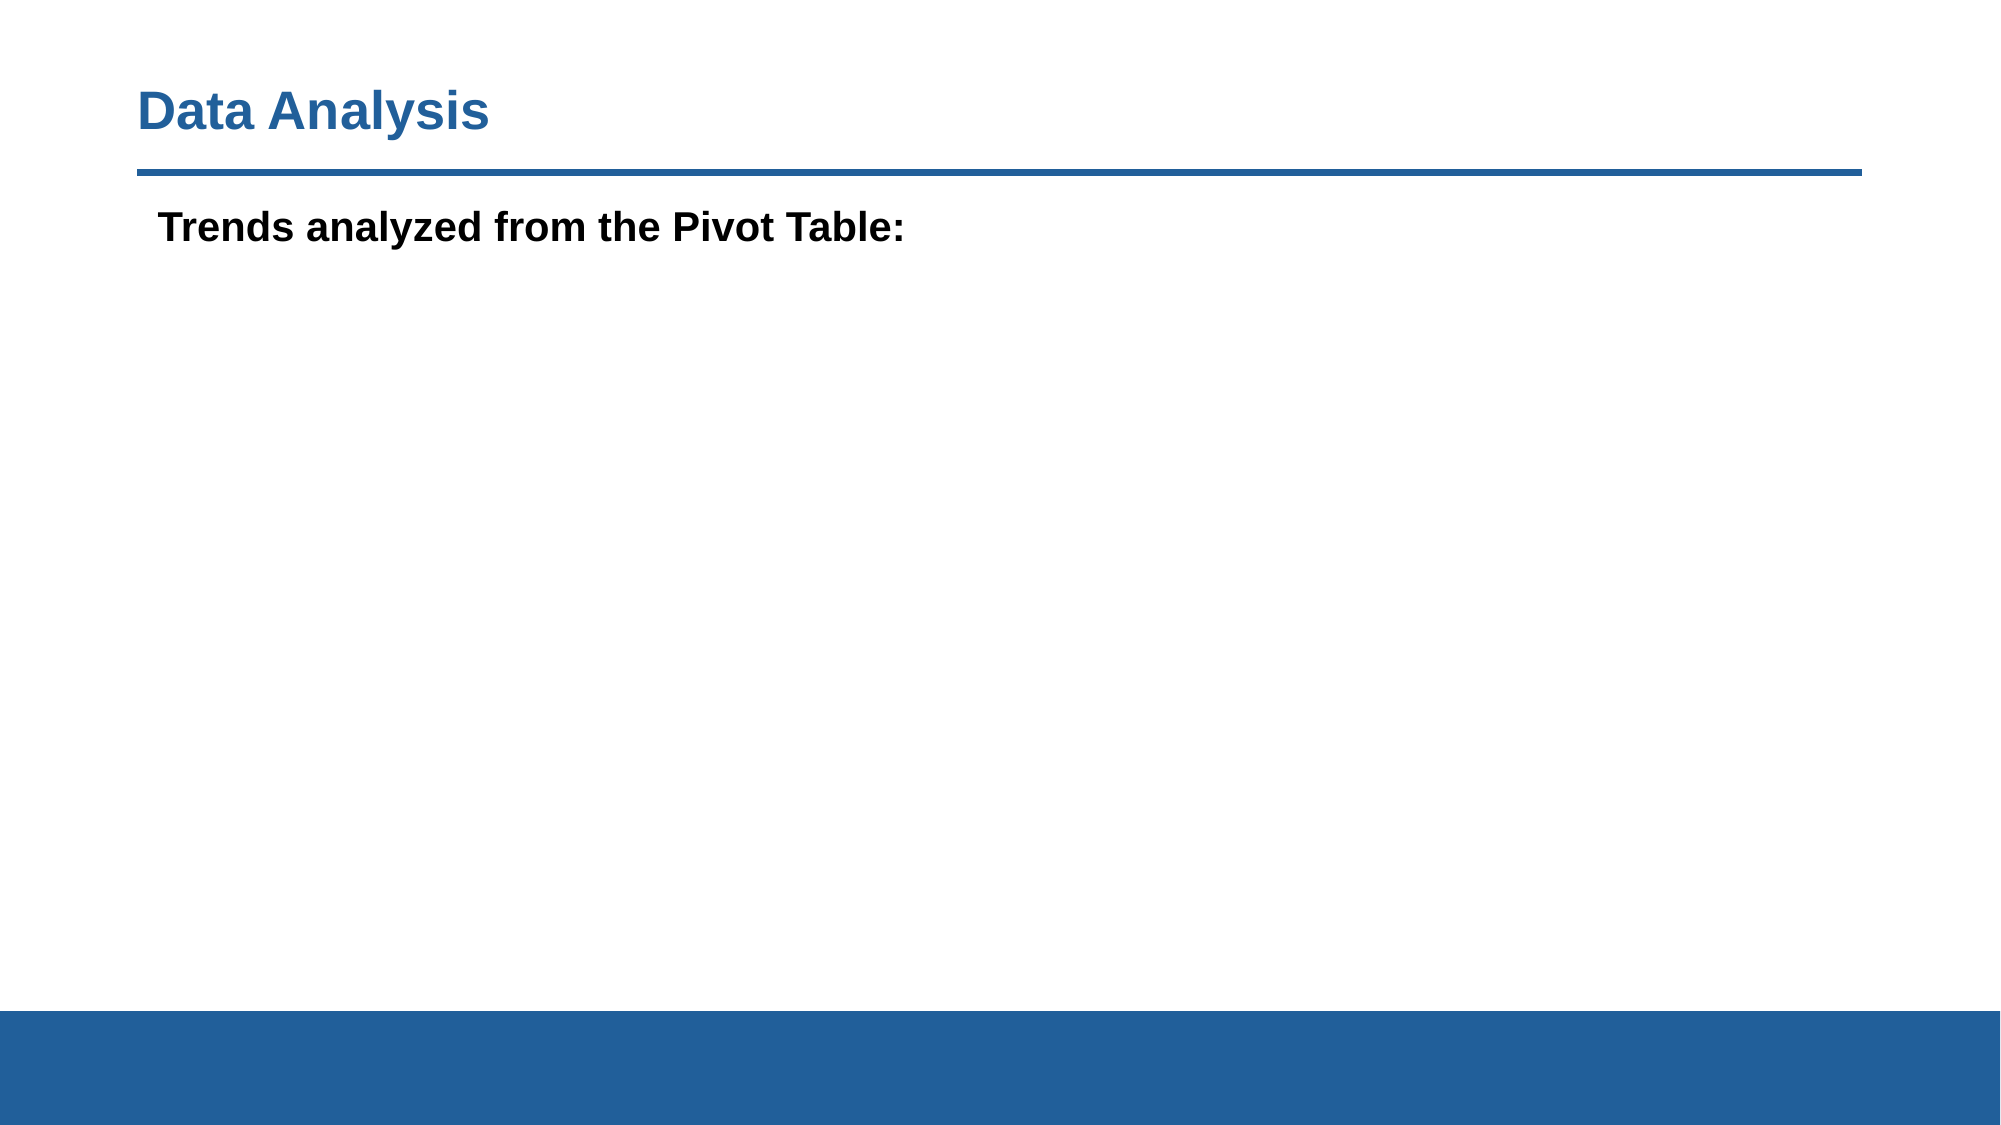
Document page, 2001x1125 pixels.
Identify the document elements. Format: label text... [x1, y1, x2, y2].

list Trends analyzed from the Pivot Table: [142, 197, 1868, 990]
title Data Analysis [122, 55, 1847, 168]
